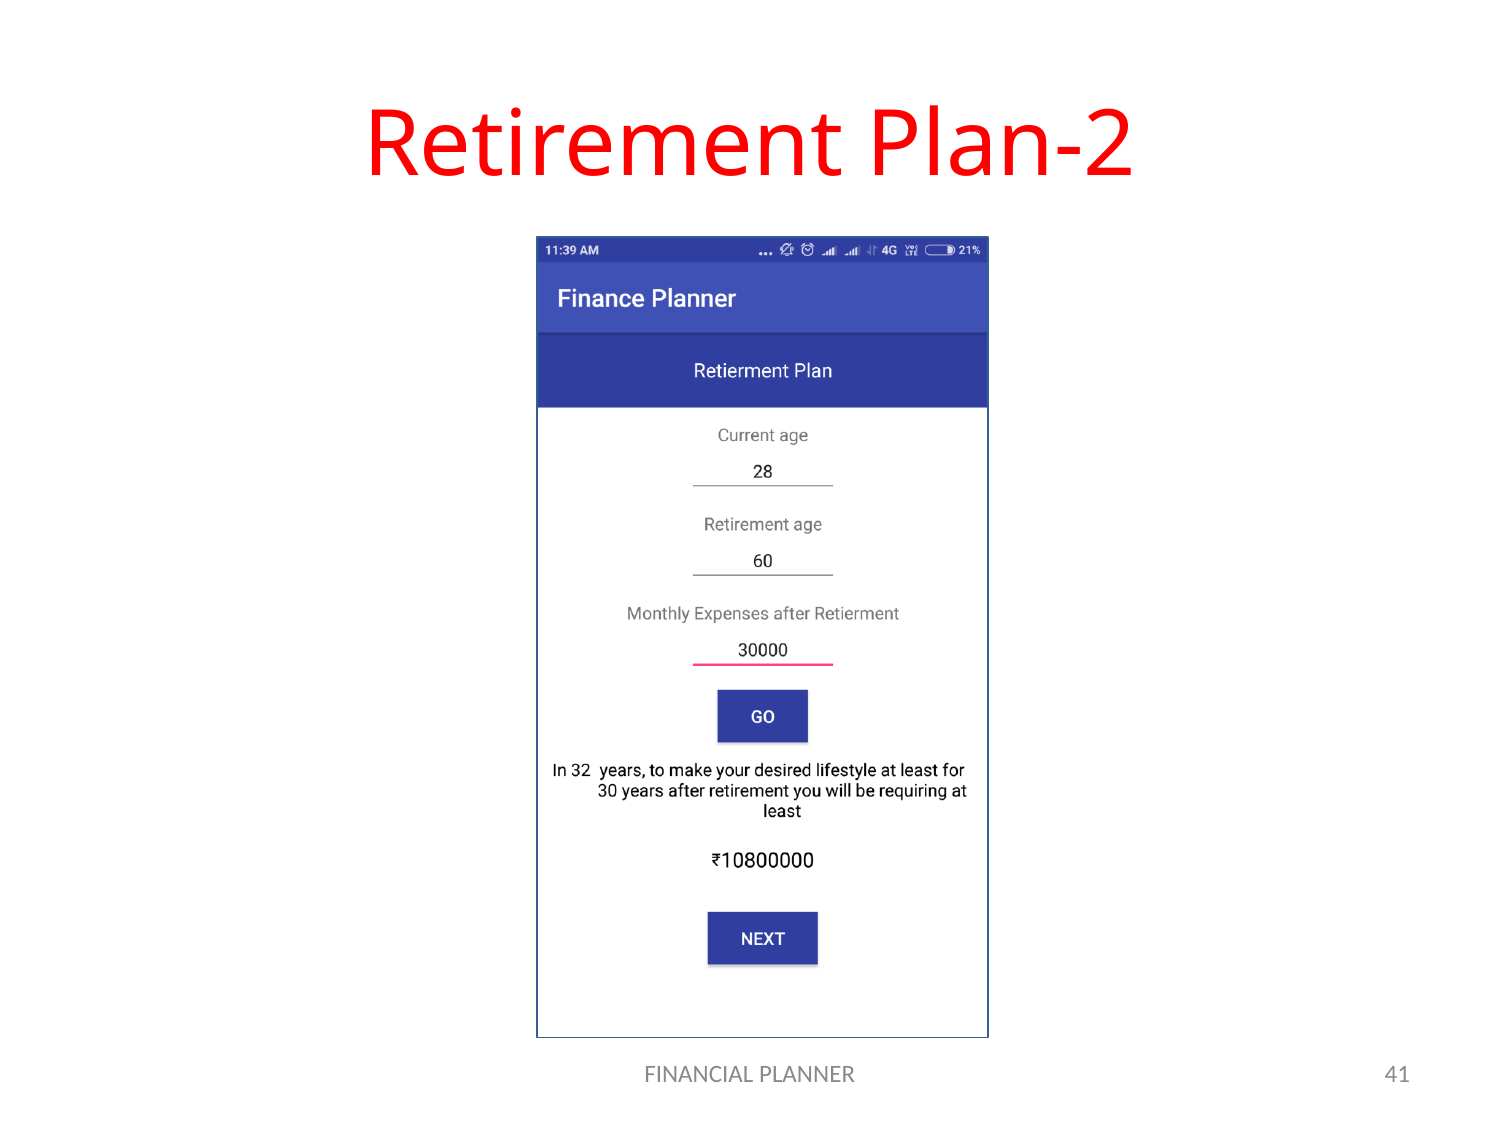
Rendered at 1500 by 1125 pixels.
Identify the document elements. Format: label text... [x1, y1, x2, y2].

footer FINANCIAL PLANNER [512, 1042, 988, 1103]
title Retirement Plan-2 [75, 45, 1425, 233]
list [537, 237, 988, 1037]
slide_number 41 [1074, 1042, 1425, 1103]
